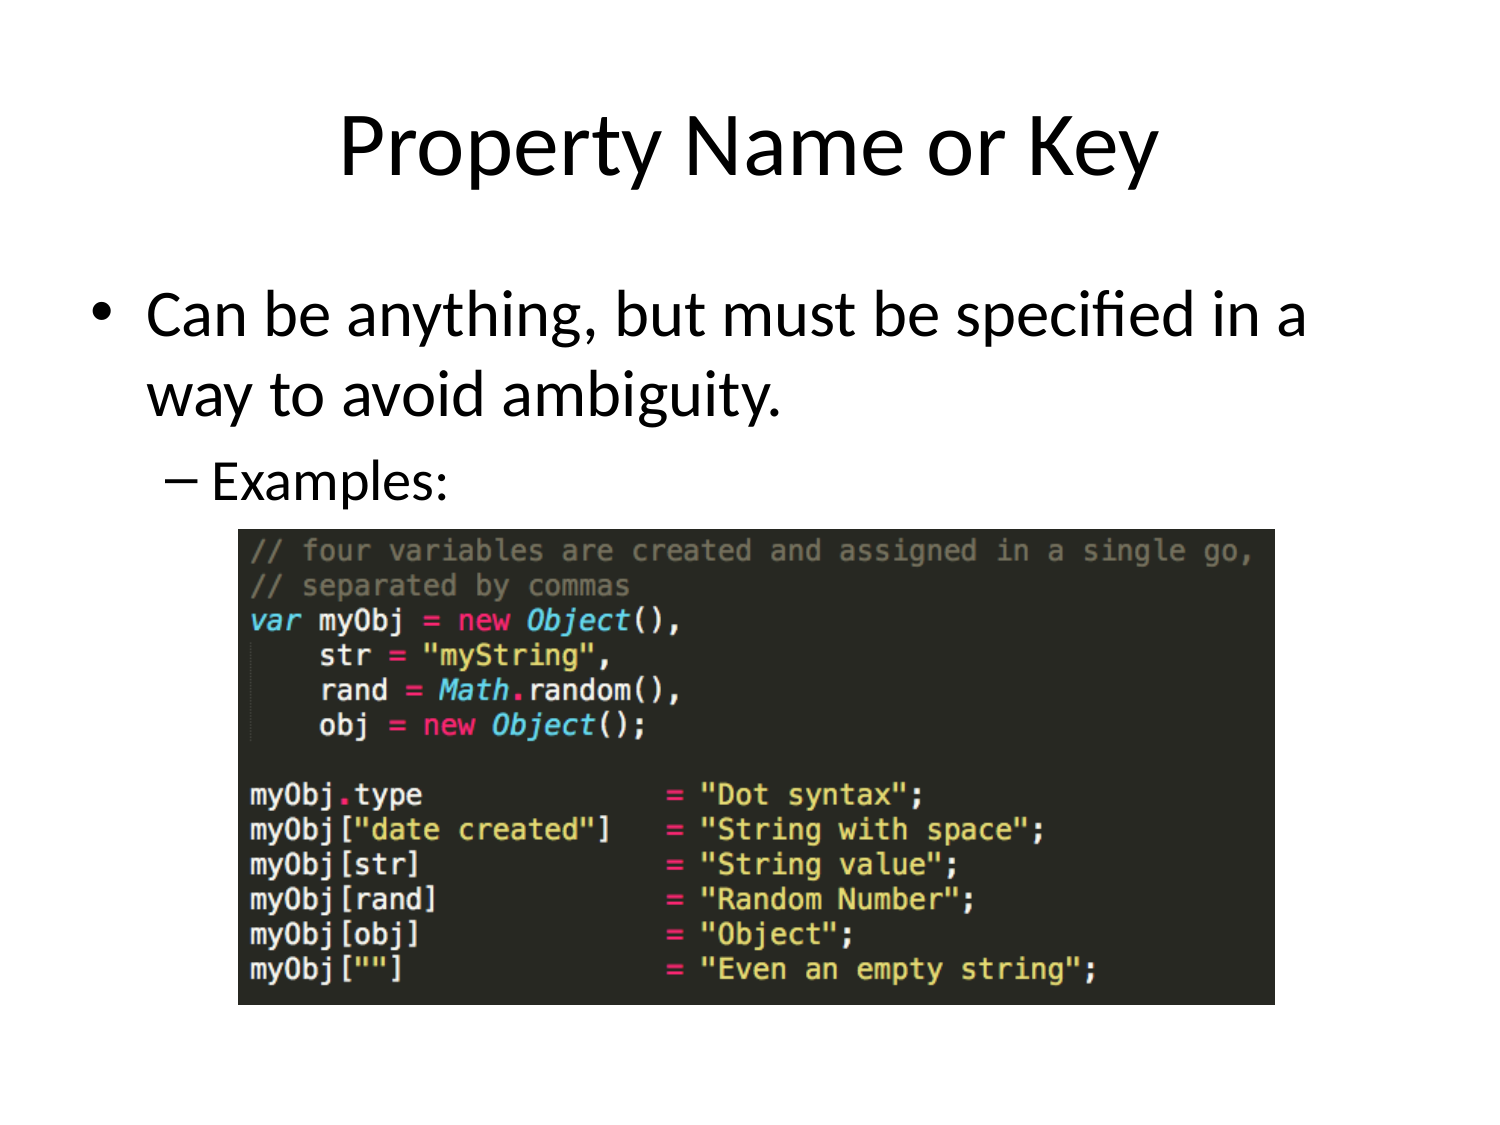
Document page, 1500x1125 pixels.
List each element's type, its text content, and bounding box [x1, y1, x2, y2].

picture [238, 528, 1276, 1006]
list Can be anything, but must be specified in a way to avoid ambiguity. Examples: [75, 262, 1425, 1005]
title Property Name or Key [75, 45, 1425, 233]
